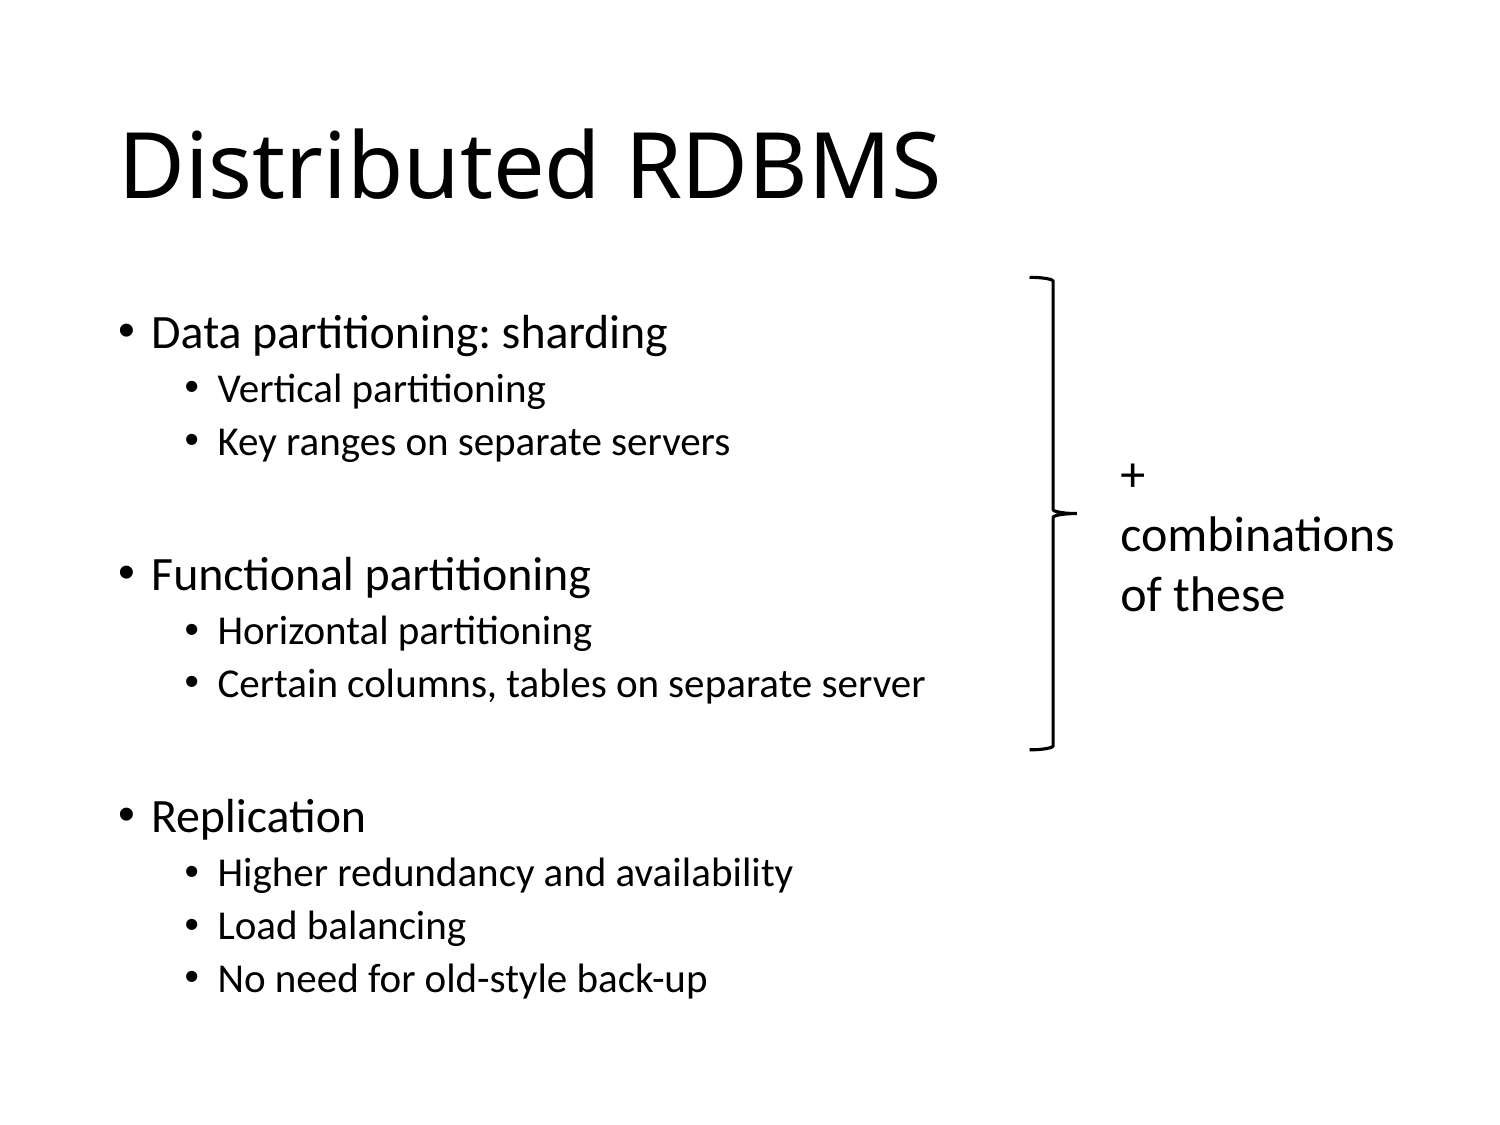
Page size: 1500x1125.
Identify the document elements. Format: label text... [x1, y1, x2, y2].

text_box + combinations of these [1105, 434, 1442, 629]
text_box [1029, 275, 1077, 752]
title Distributed RDBMS [103, 59, 1397, 278]
list Data partitioning: sharding Vertical partitioning Key ranges on separate servers Functional partitioning Horizontal partitioning Certain columns, tables on separate server Replication Higher redundancy and availability Load balancing No need for old-style back-up [103, 299, 1397, 1014]
